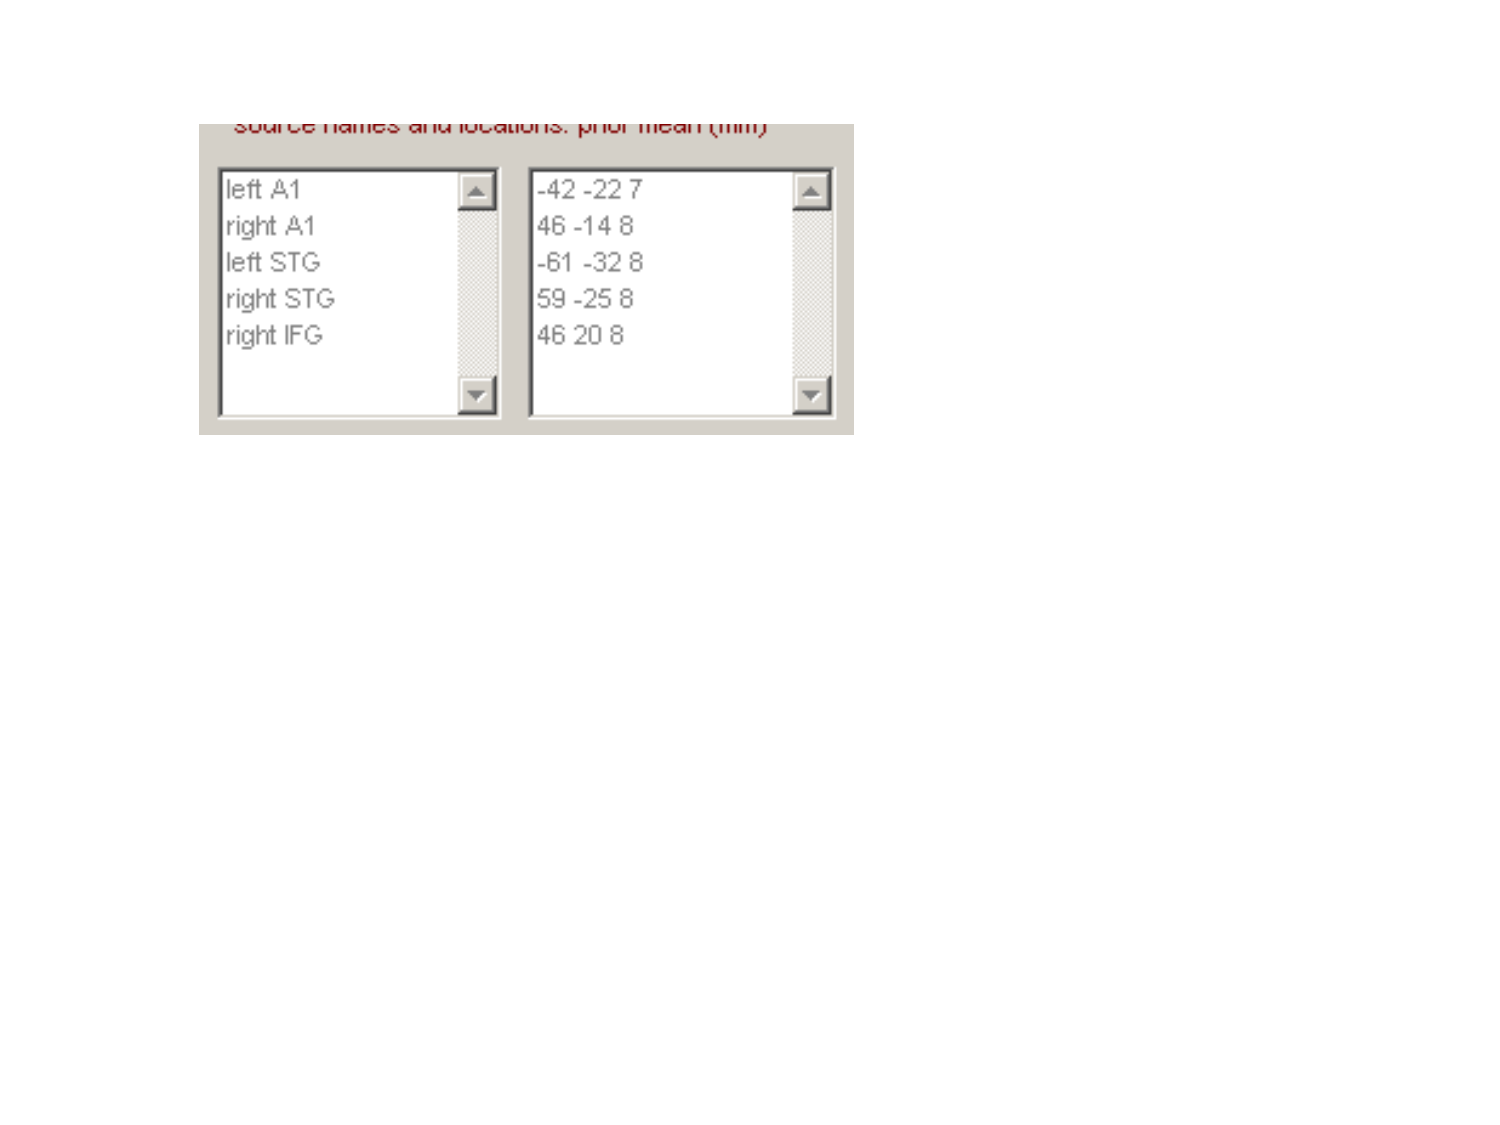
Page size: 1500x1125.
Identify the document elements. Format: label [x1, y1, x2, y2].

picture [199, 124, 854, 436]
